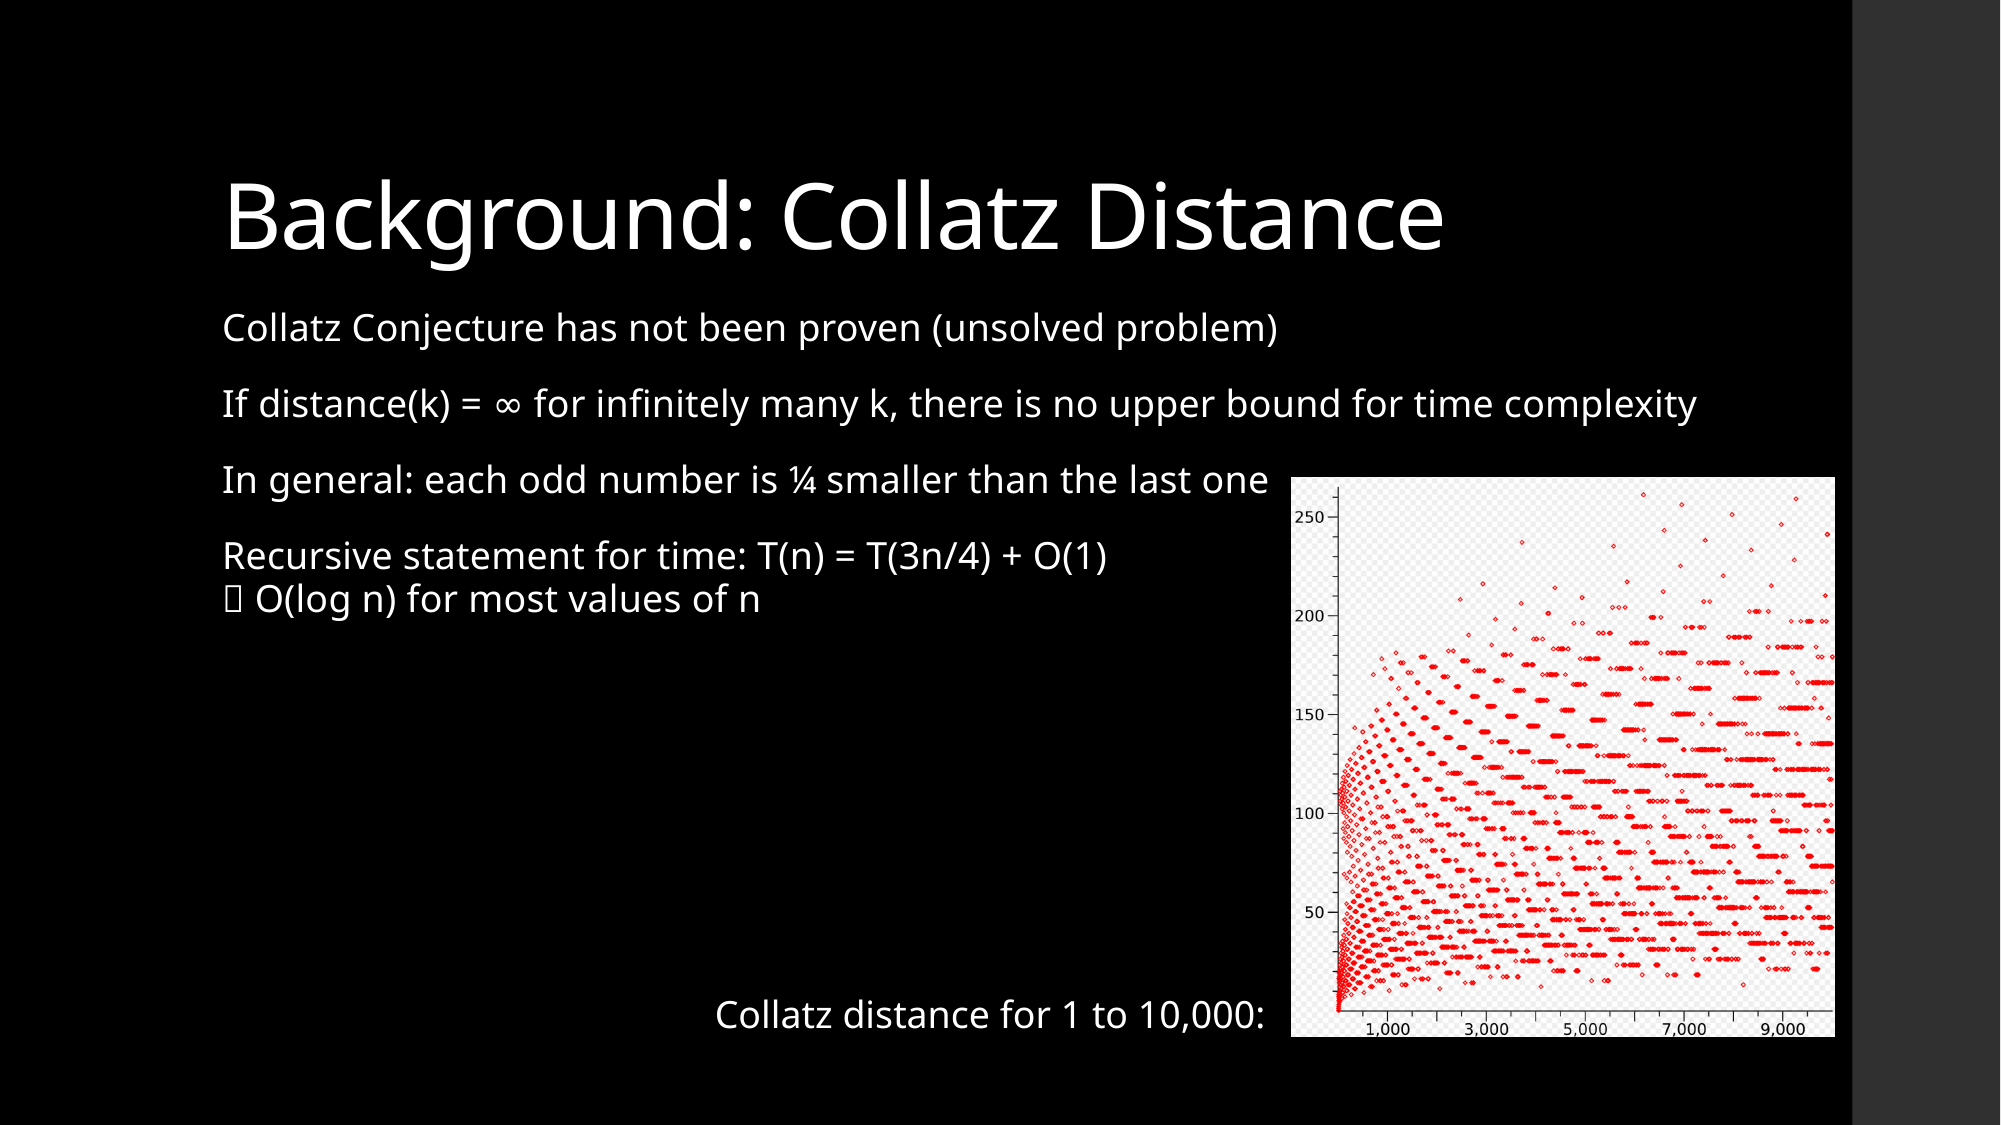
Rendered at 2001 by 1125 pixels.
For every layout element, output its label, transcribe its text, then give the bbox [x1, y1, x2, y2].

picture [1291, 476, 1835, 1037]
list Collatz Conjecture has not been proven (unsolved problem) If distance(k) = ∞ for infinitely many k, there is no upper bound for time complexity In general: each odd number is ¼ smaller than the last one Recursive statement for time: T(n) = T(3n/4) + O(1)  O(log n) for most values of n [206, 299, 1731, 1014]
text_box Collatz distance for 1 to 10,000: [699, 983, 1291, 1044]
title Background: Collatz Distance [206, 60, 1797, 278]
